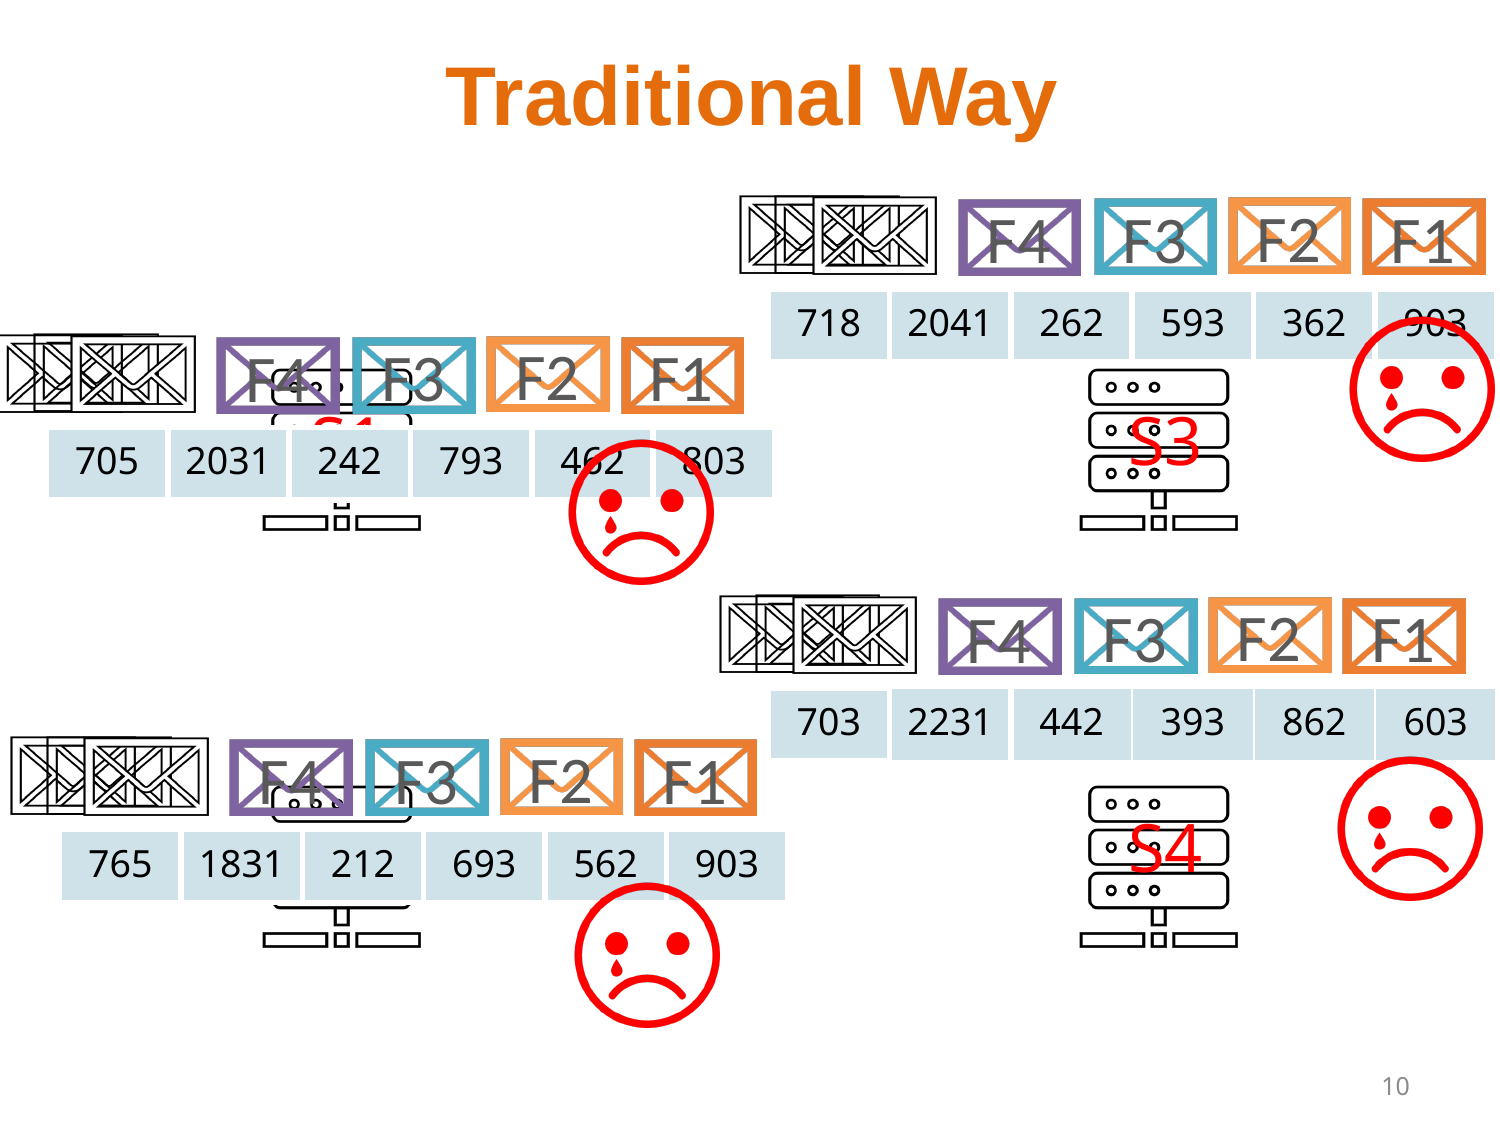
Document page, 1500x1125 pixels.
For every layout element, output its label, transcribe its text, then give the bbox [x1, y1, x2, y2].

table_header 862 [1255, 709, 1374, 760]
table_header 718 [771, 309, 887, 359]
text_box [238, 852, 445, 970]
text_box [800, 170, 948, 301]
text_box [59, 308, 207, 440]
table_header 903 [669, 832, 785, 900]
table_header 705 [49, 449, 165, 497]
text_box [238, 448, 445, 553]
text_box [1206, 569, 1344, 701]
picture [1317, 736, 1500, 921]
table_header 462 [535, 449, 544, 497]
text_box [208, 310, 352, 441]
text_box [365, 712, 501, 843]
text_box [1228, 170, 1364, 301]
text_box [950, 171, 1094, 303]
picture [727, 169, 911, 301]
picture [1330, 297, 1500, 481]
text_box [352, 310, 488, 441]
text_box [930, 571, 1074, 702]
table_header 2031 [171, 448, 233, 497]
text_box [1365, 171, 1498, 295]
table_header 803 [738, 430, 772, 497]
table_header 2041 [892, 308, 1008, 359]
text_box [638, 712, 770, 843]
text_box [624, 310, 756, 441]
title Traditional Way [3, 0, 1500, 185]
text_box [1073, 570, 1210, 702]
table_header 562 [548, 851, 664, 900]
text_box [781, 569, 929, 701]
table_header 693 [449, 851, 542, 900]
slide_number 10 [1074, 1057, 1425, 1118]
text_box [72, 711, 220, 842]
picture [0, 710, 183, 841]
table_header 362 [1256, 308, 1325, 359]
table_header 765 [62, 850, 178, 900]
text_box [499, 711, 635, 842]
picture [555, 863, 739, 1048]
table_header 442 [1014, 709, 1131, 760]
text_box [1055, 346, 1262, 553]
table_header 393 [1133, 709, 1253, 760]
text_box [1094, 171, 1230, 303]
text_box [222, 712, 365, 843]
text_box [1345, 570, 1478, 702]
table_header 793 [449, 448, 529, 497]
table_header 262 [1014, 311, 1129, 359]
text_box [1055, 763, 1262, 970]
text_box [484, 308, 622, 440]
picture [549, 420, 892, 700]
table_header 603 [1376, 689, 1495, 735]
table_header 703 [771, 709, 887, 758]
picture [0, 307, 170, 439]
table_header 593 [1135, 308, 1251, 345]
table_header 2231 [892, 709, 1008, 760]
table_header 1831 [184, 851, 233, 900]
